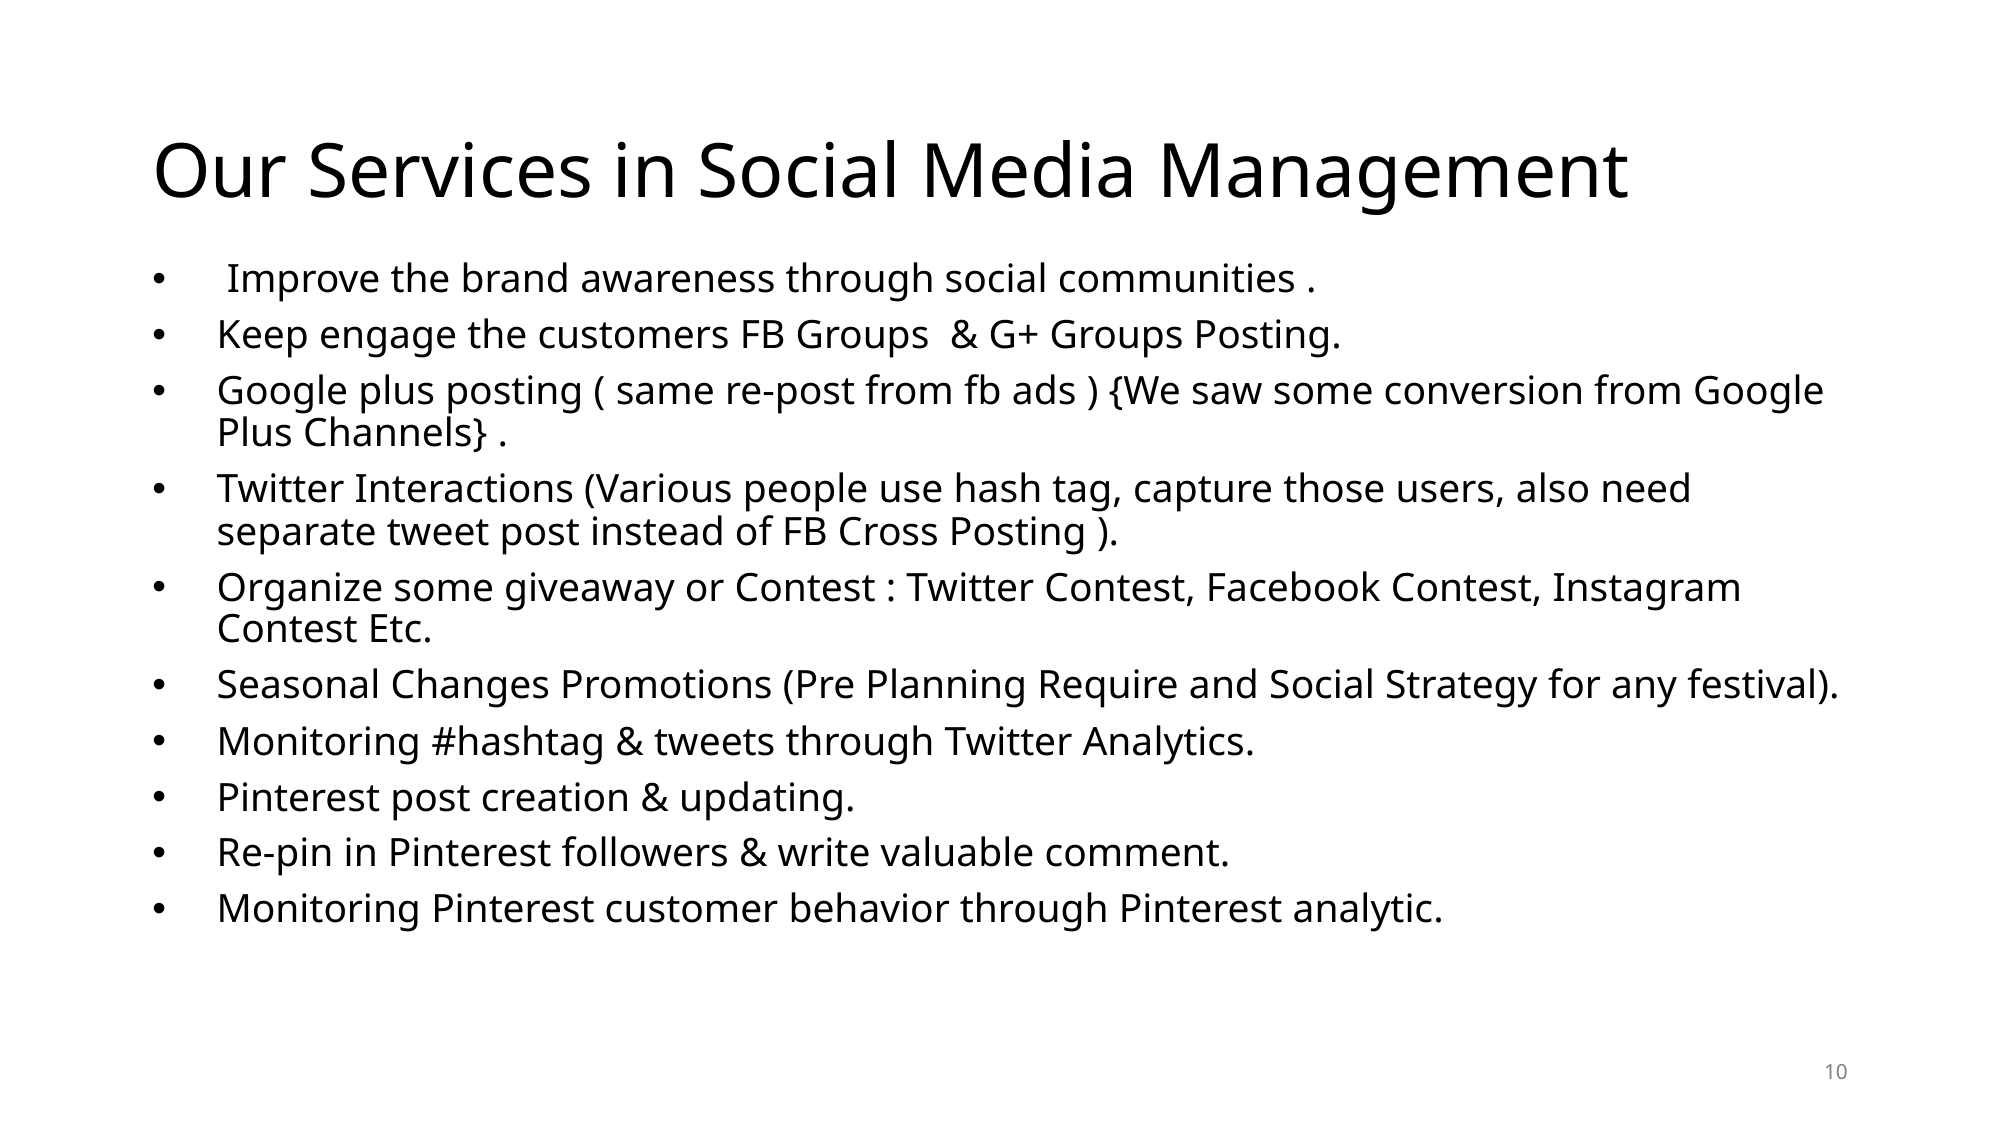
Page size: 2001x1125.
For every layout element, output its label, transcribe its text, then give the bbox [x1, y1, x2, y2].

text_box Improve the brand awareness through social communities . Keep engage the customers FB Groups & G+ Groups Posting. Google plus posting ( same re-post from fb ads ) {We saw some conversion from Google Plus Channels} . Twitter Interactions (Various people use hash tag, capture those users, also need separate tweet post instead of FB Cross Posting ). Organize some giveaway or Contest : Twitter Contest, Facebook Contest, Instagram Contest Etc. Seasonal Changes Promotions (Pre Planning Require and Social Strategy for any festival). Monitoring #hashtag & tweets through Twitter Analytics. Pinterest post creation & updating. Re-pin in Pinterest followers & write valuable comment. Monitoring Pinterest customer behavior through Pinterest analytic. [137, 251, 1863, 966]
text_box Our Services in Social Media Management [137, 43, 1863, 221]
text_box <number> [1412, 1042, 1863, 1103]
